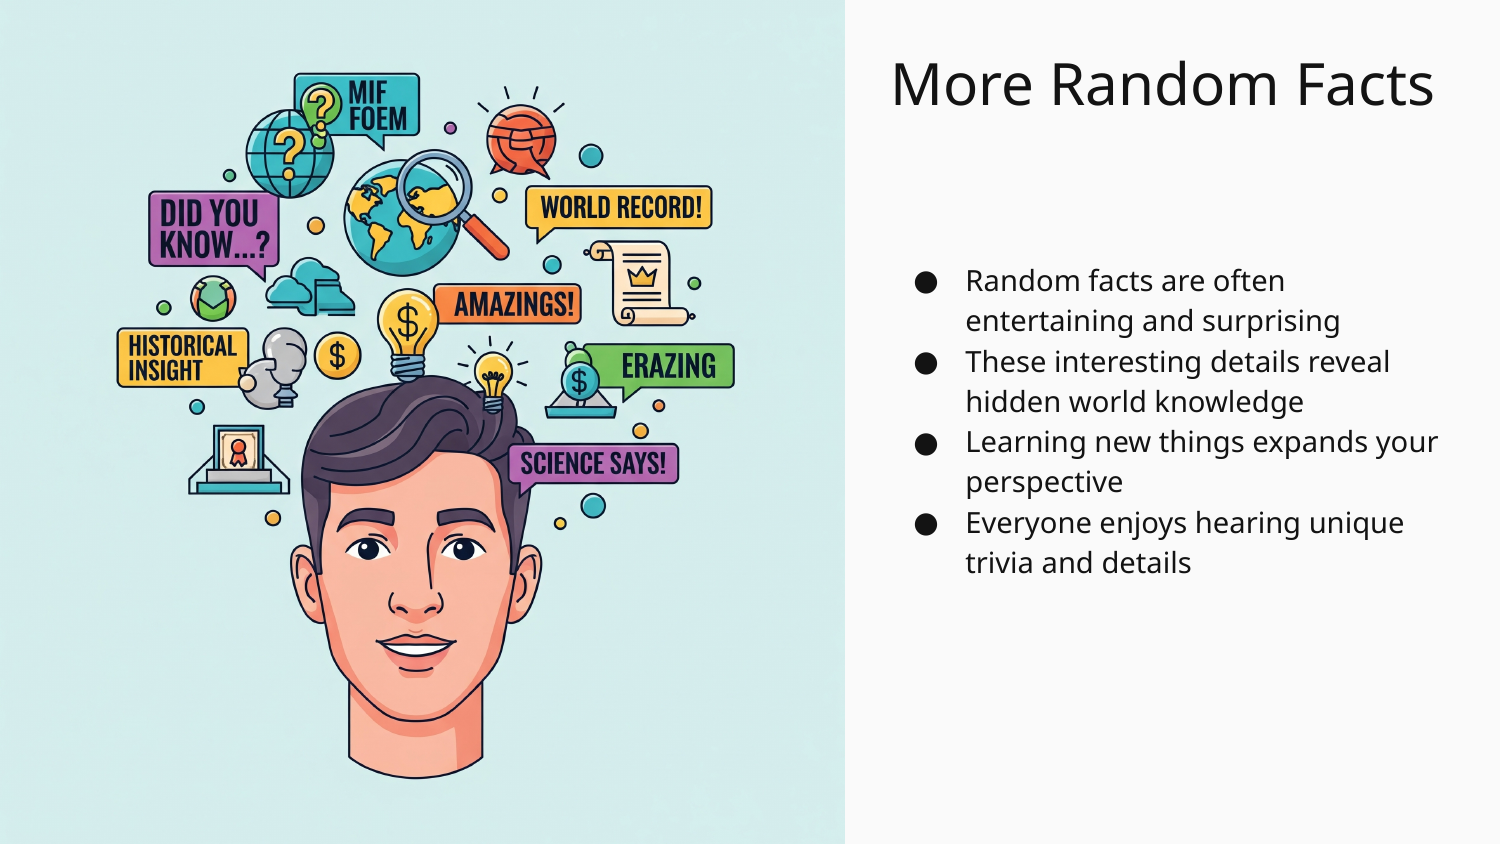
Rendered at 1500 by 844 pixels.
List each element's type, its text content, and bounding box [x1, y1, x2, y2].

list Random facts are often entertaining and surprising These interesting details reveal hidden world knowledge Learning new things expands your perspective Everyone enjoys hearing unique trivia and details [890, 256, 1450, 797]
picture [0, 0, 845, 844]
title More Random Facts [890, 47, 1450, 227]
